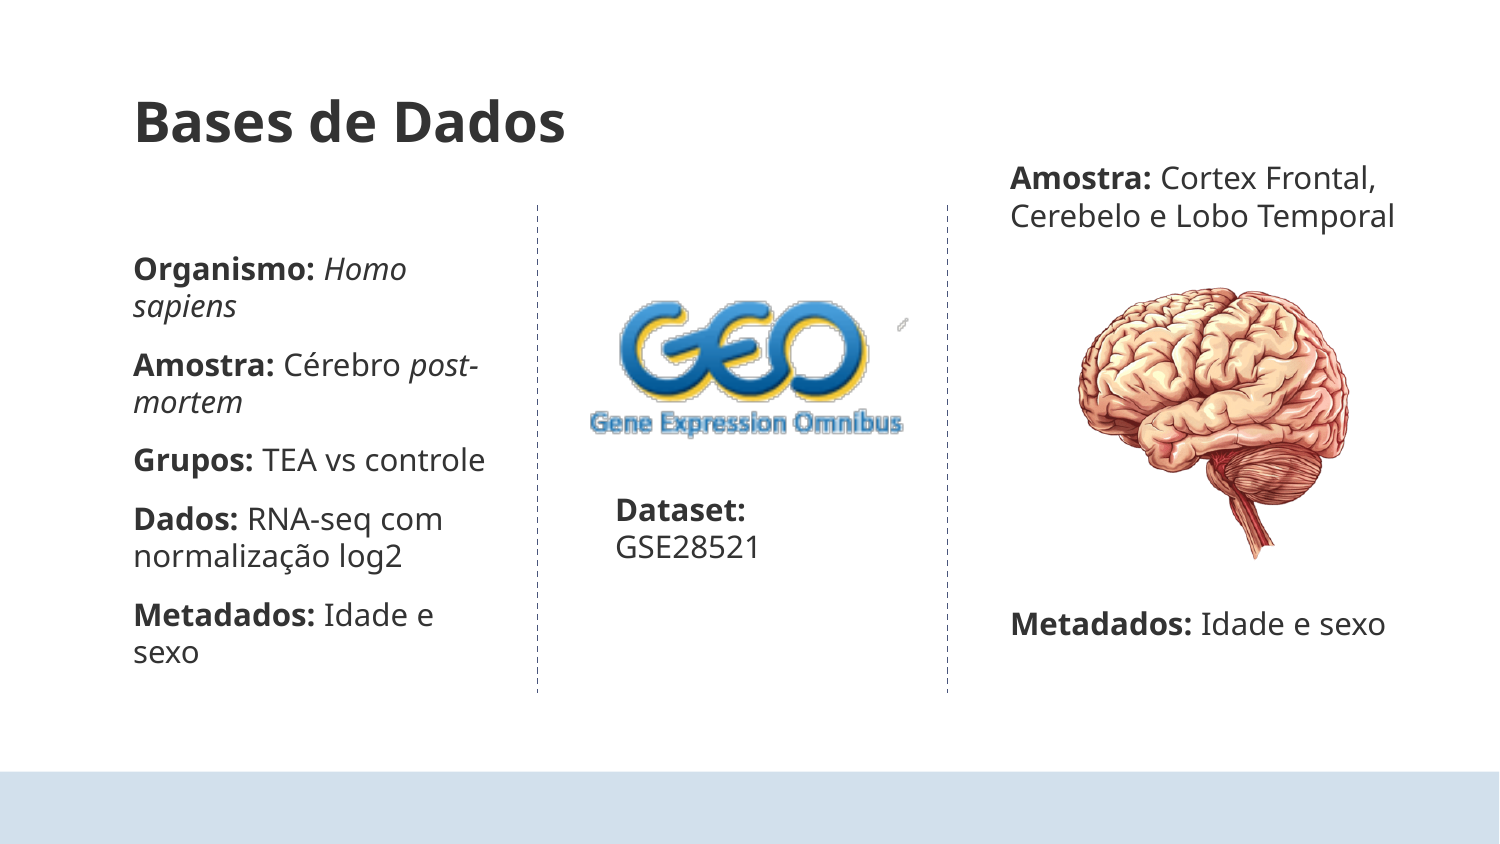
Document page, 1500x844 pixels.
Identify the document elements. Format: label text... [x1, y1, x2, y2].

list Dataset: GSE28521 [600, 475, 900, 559]
picture [1073, 281, 1355, 563]
list Organismo: Homo sapiens Amostra: Cérebro post-mortem Grupos: TEA vs controle Dados: RNA-seq com normalização log2 Metadados: Idade e sexo [118, 234, 525, 610]
list Amostra: Cortex Frontal, Cerebelo e Lobo Temporal Metadados: Idade e sexo [995, 143, 1469, 758]
picture [572, 285, 928, 449]
title Bases de Dados [118, 72, 1382, 167]
